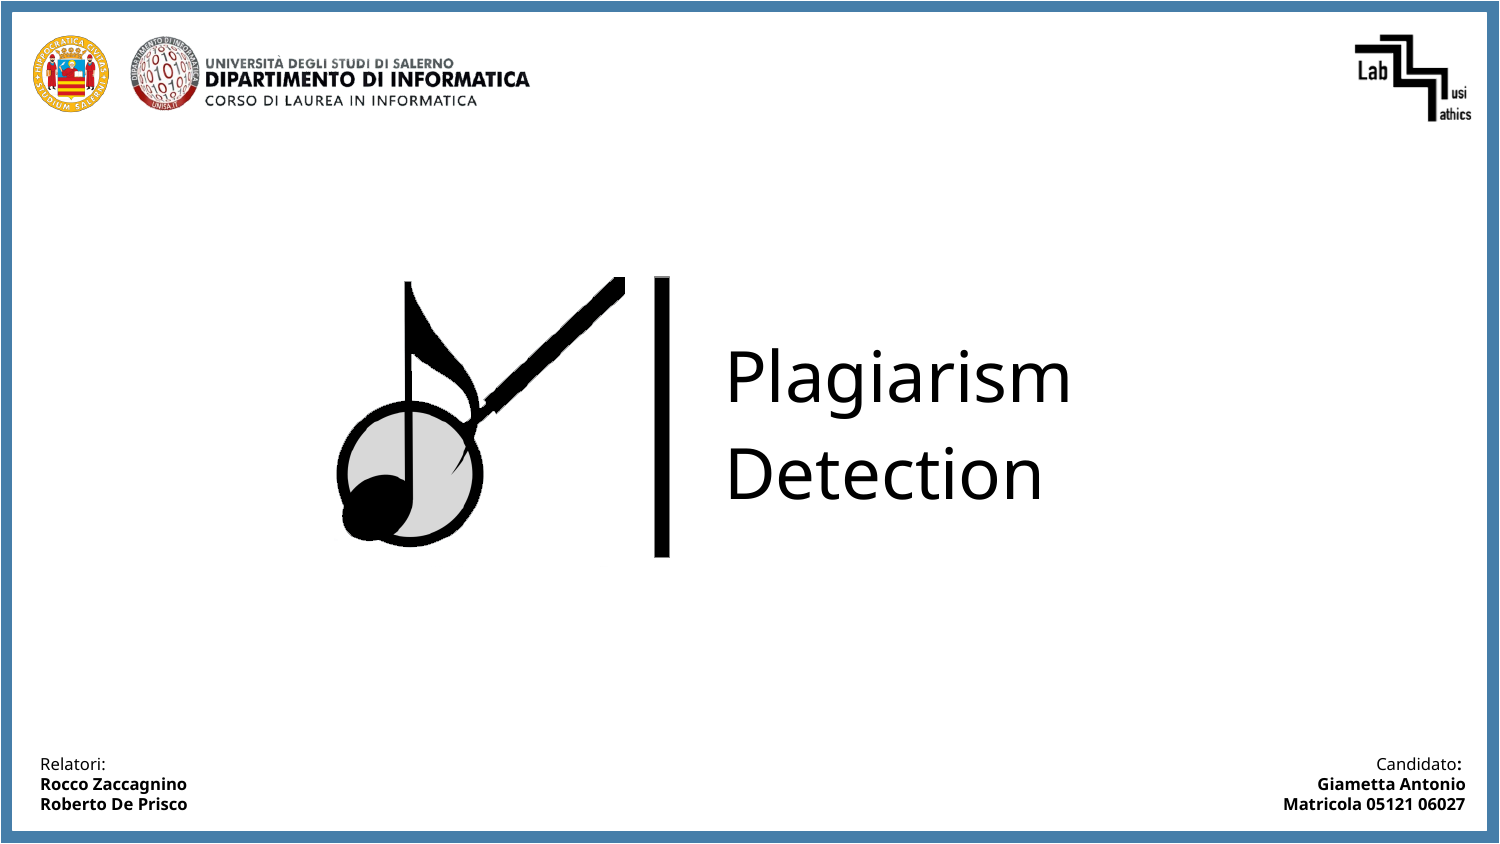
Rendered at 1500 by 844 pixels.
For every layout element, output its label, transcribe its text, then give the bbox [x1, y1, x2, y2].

picture [334, 276, 625, 567]
picture [1339, 22, 1482, 127]
text_box Candidato: Giametta Antonio Matricola 05121 06027 [1089, 738, 1481, 829]
text_box Relatori: Rocco Zaccagnino Roberto De Prisco [0, 738, 342, 829]
text_box [654, 277, 670, 558]
text_box [0, 0, 1500, 844]
picture [29, 34, 115, 115]
text_box Plagiarism Detection [709, 316, 1166, 529]
picture [124, 28, 537, 120]
